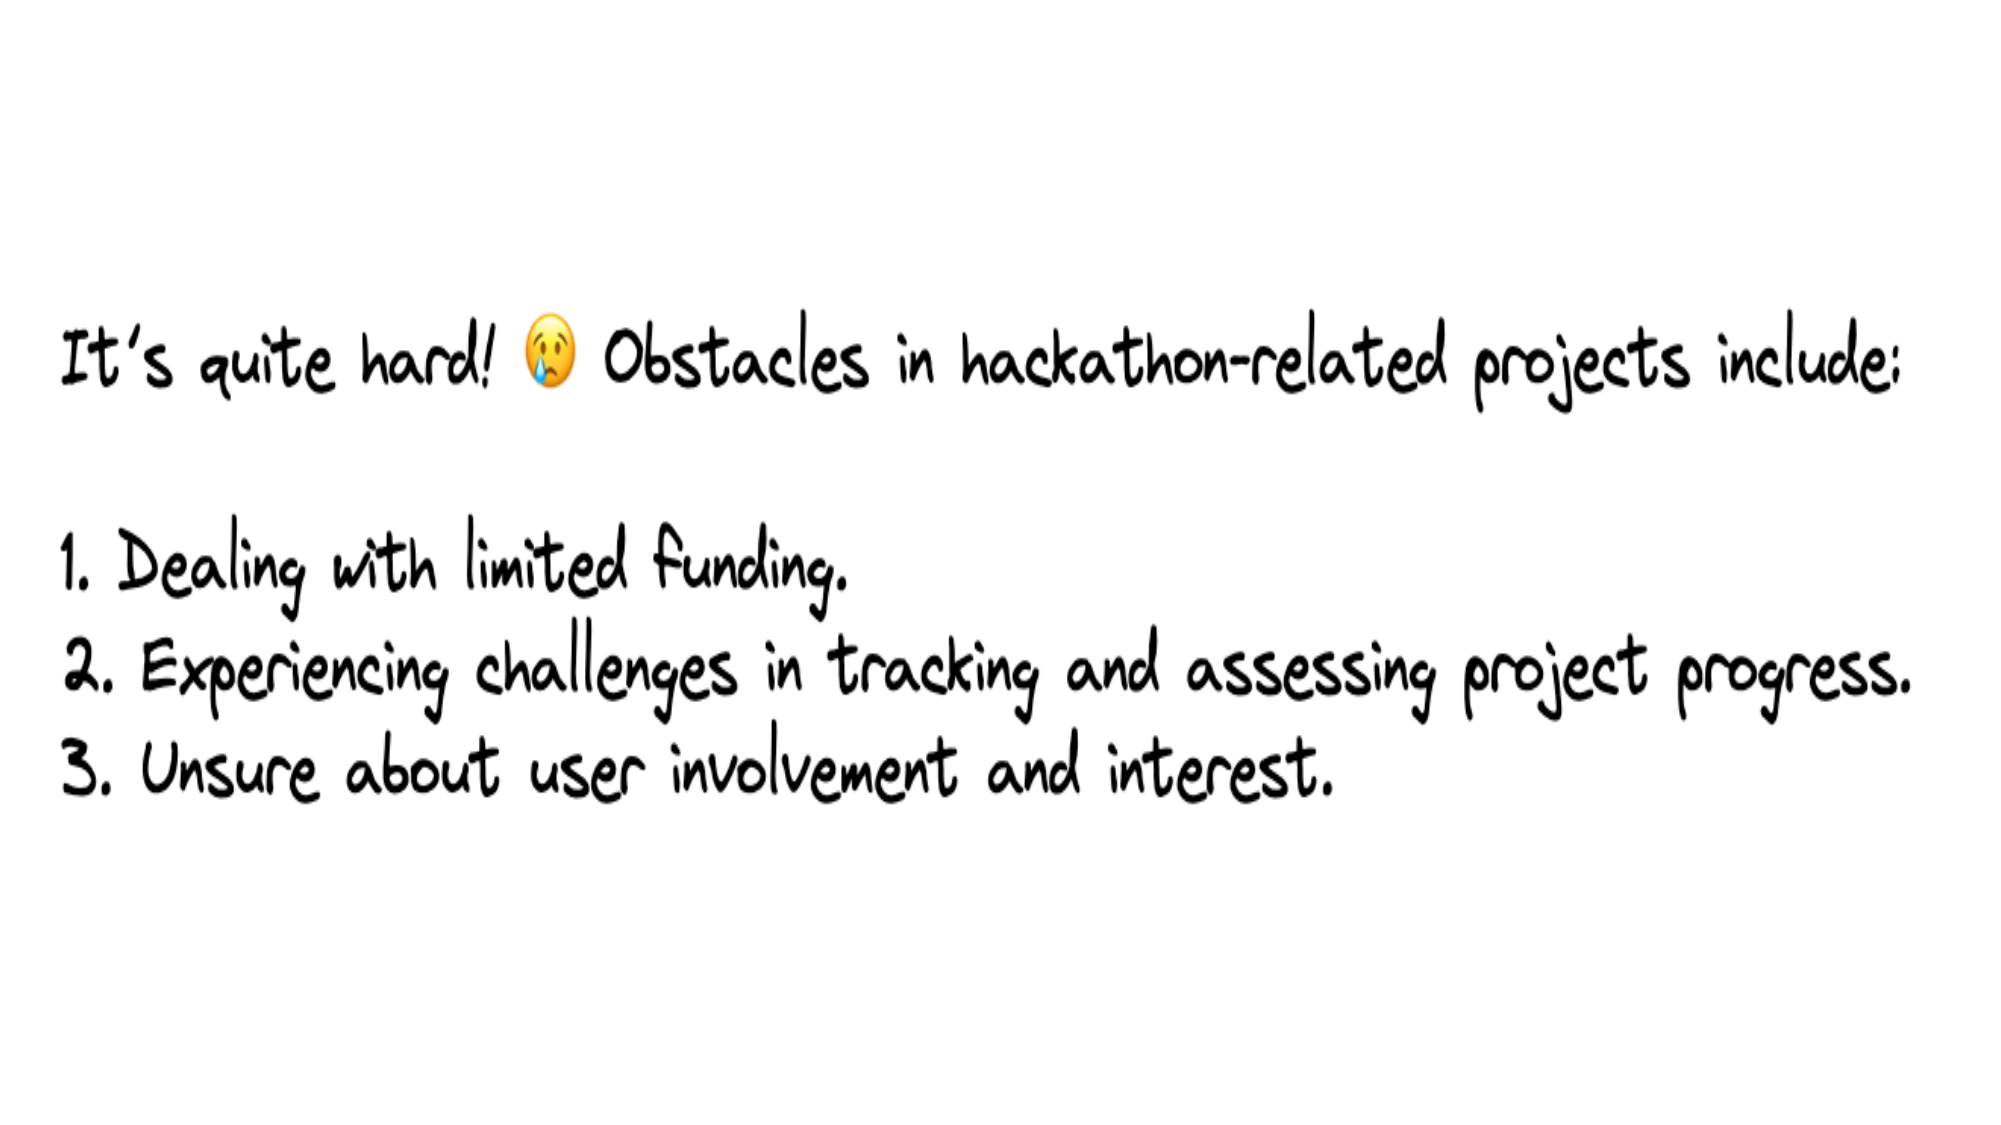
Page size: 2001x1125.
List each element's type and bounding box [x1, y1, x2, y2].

picture [46, 283, 1954, 841]
